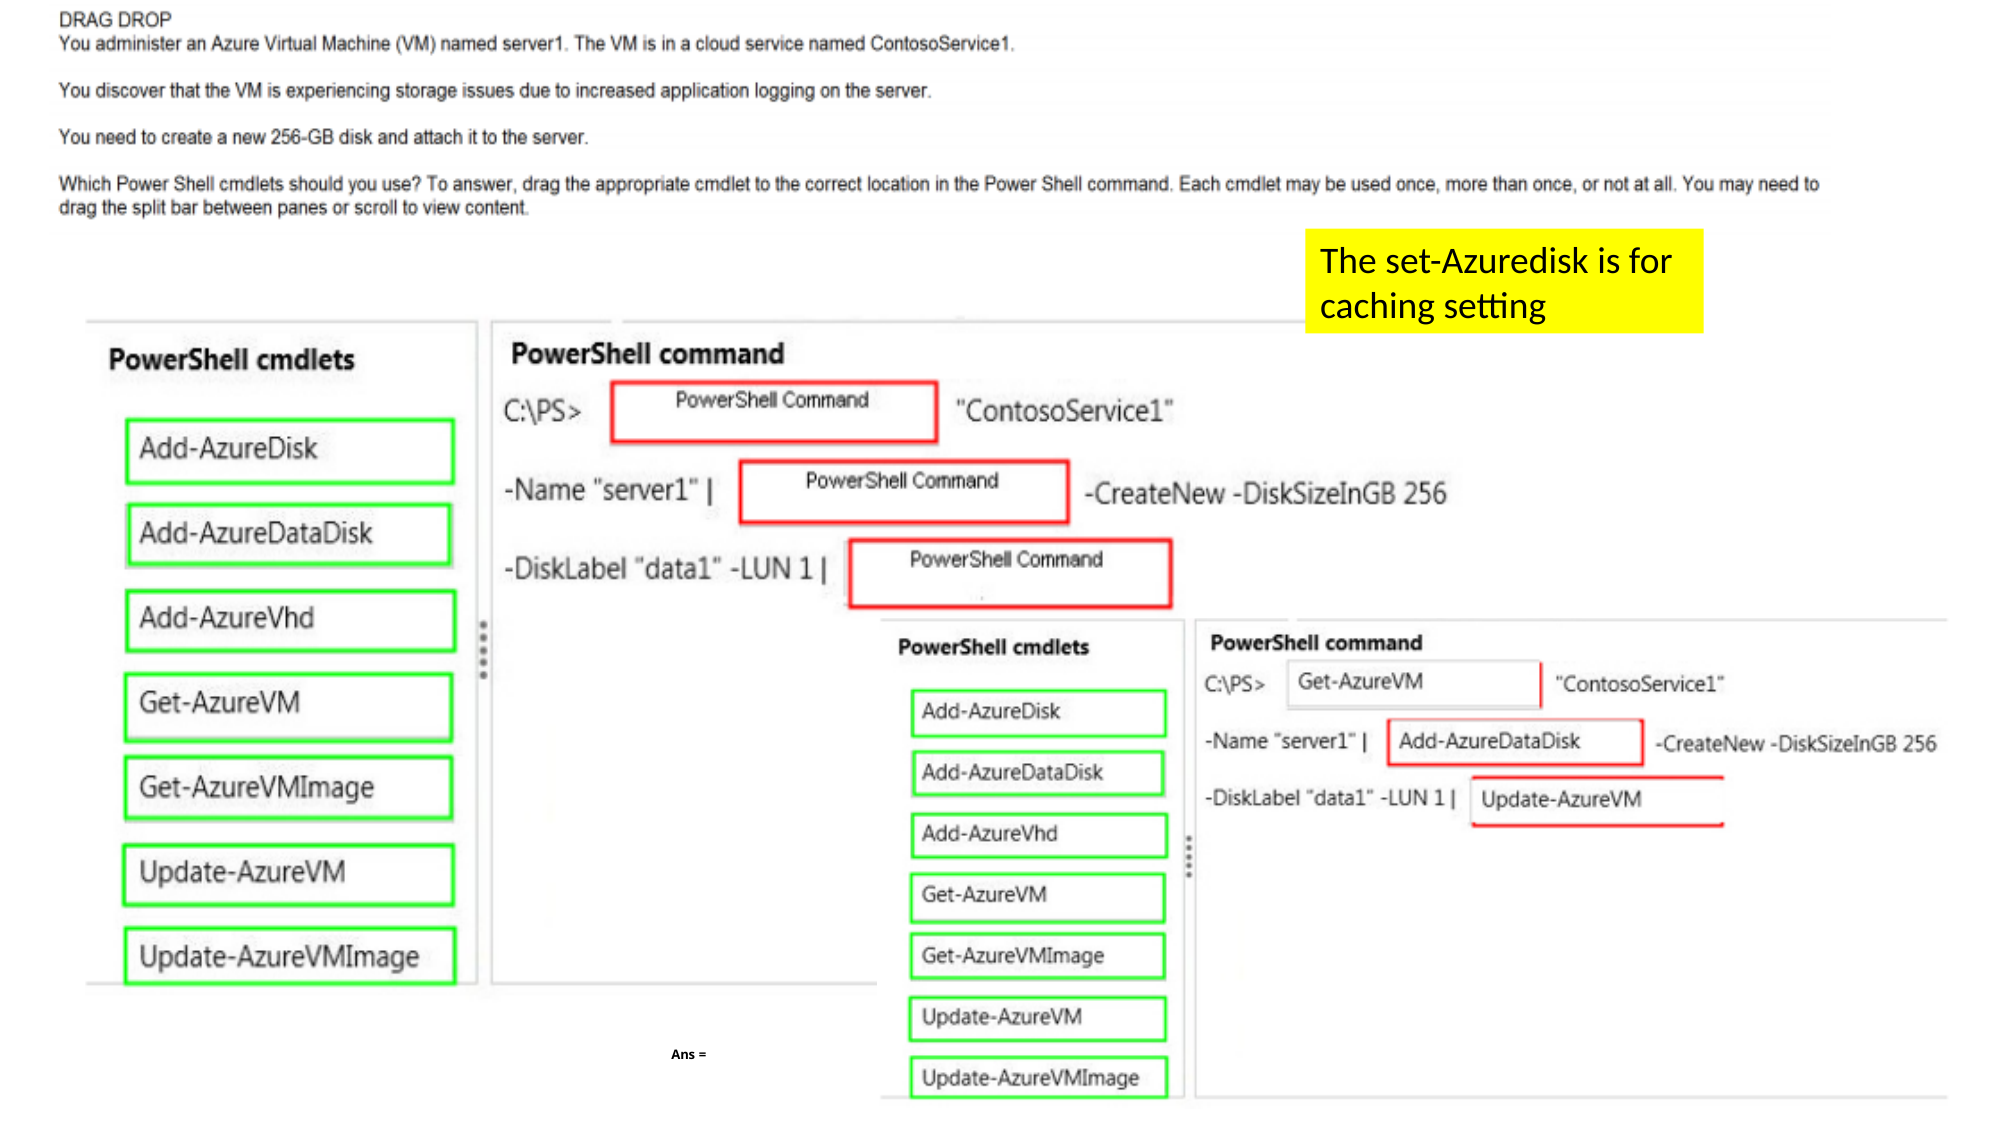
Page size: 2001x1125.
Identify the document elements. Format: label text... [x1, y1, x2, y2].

title Ans = [656, 1039, 1955, 1121]
picture [0, 4, 1985, 1109]
